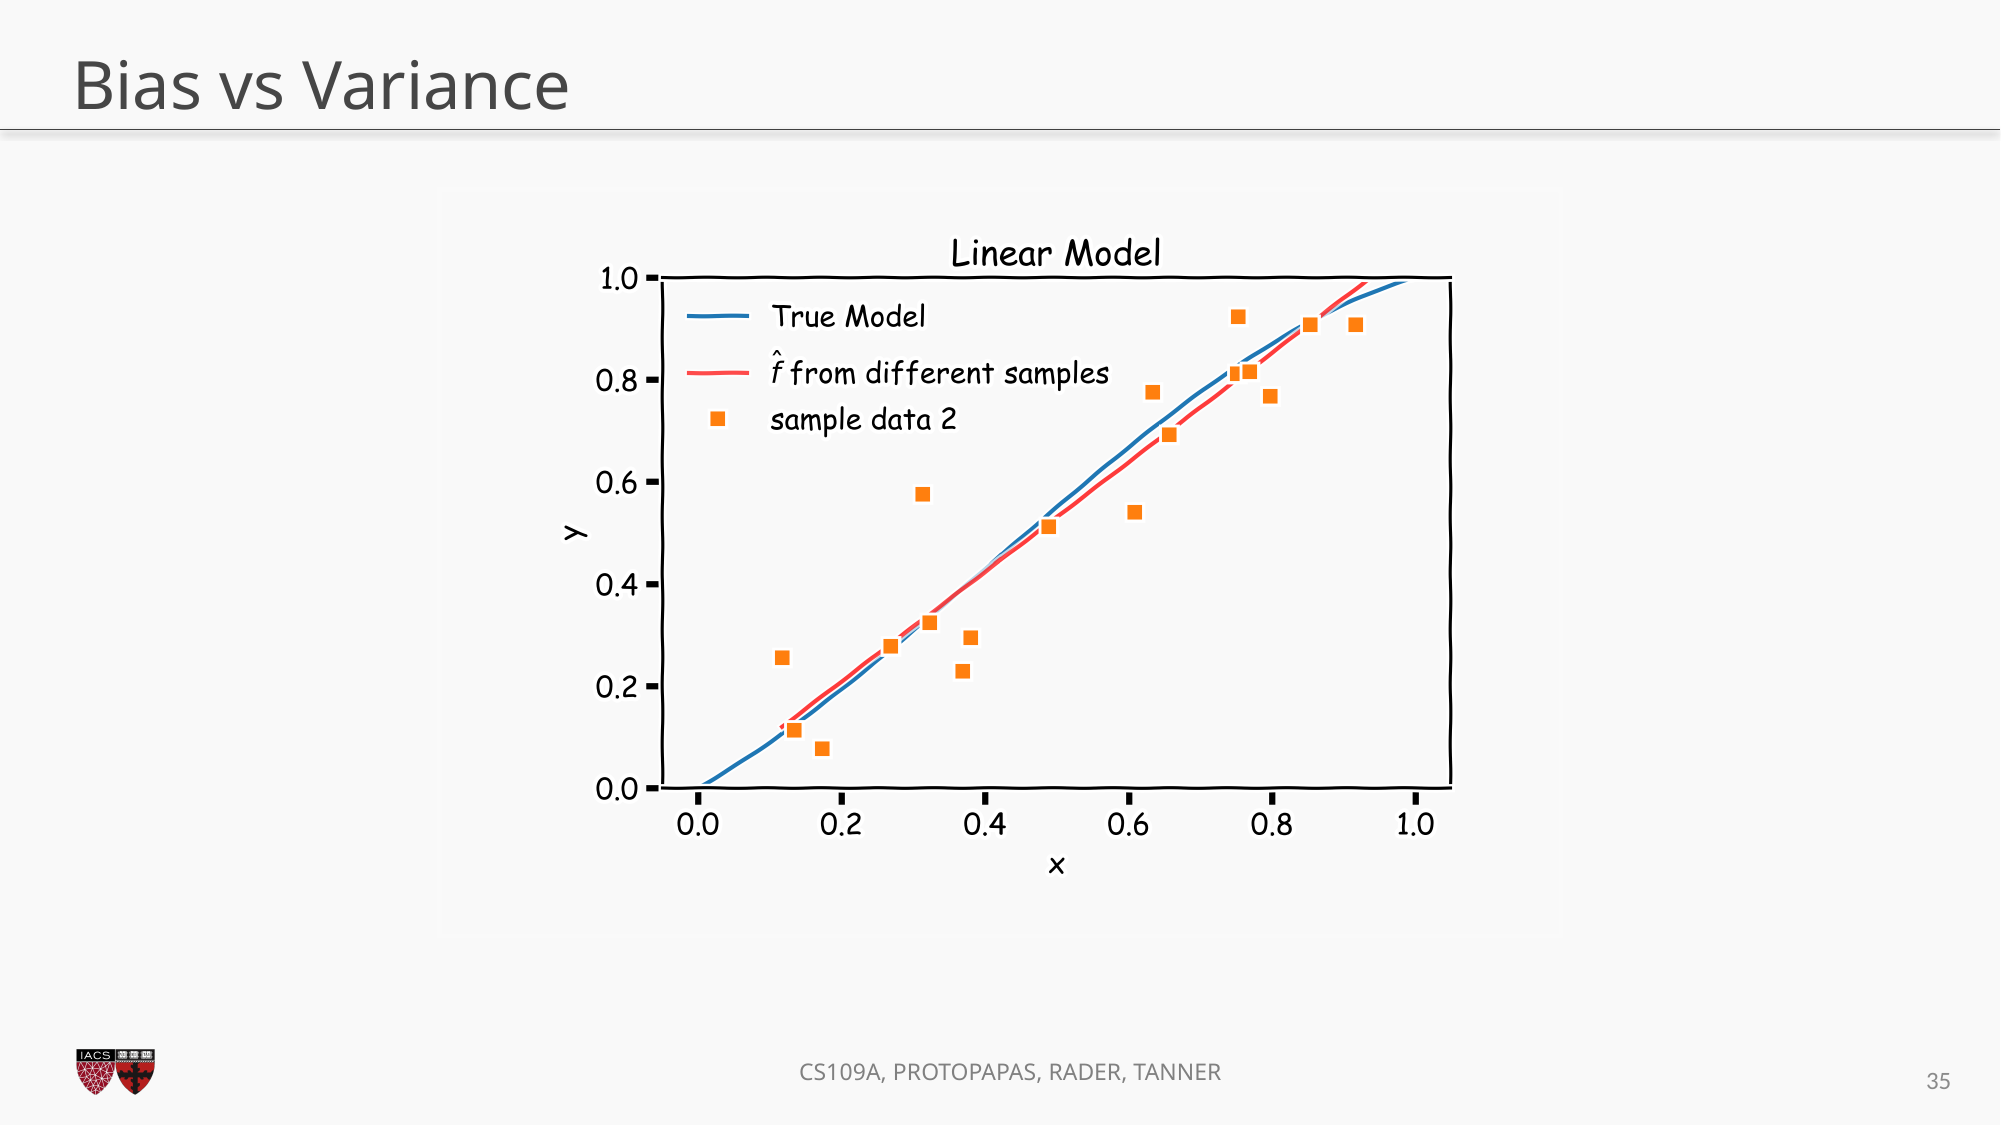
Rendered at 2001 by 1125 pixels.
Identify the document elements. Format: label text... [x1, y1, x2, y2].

slide_number 35 [1500, 1050, 1967, 1110]
picture [437, 187, 1563, 938]
title Bias vs Variance [57, 35, 1943, 162]
picture [75, 1049, 155, 1095]
